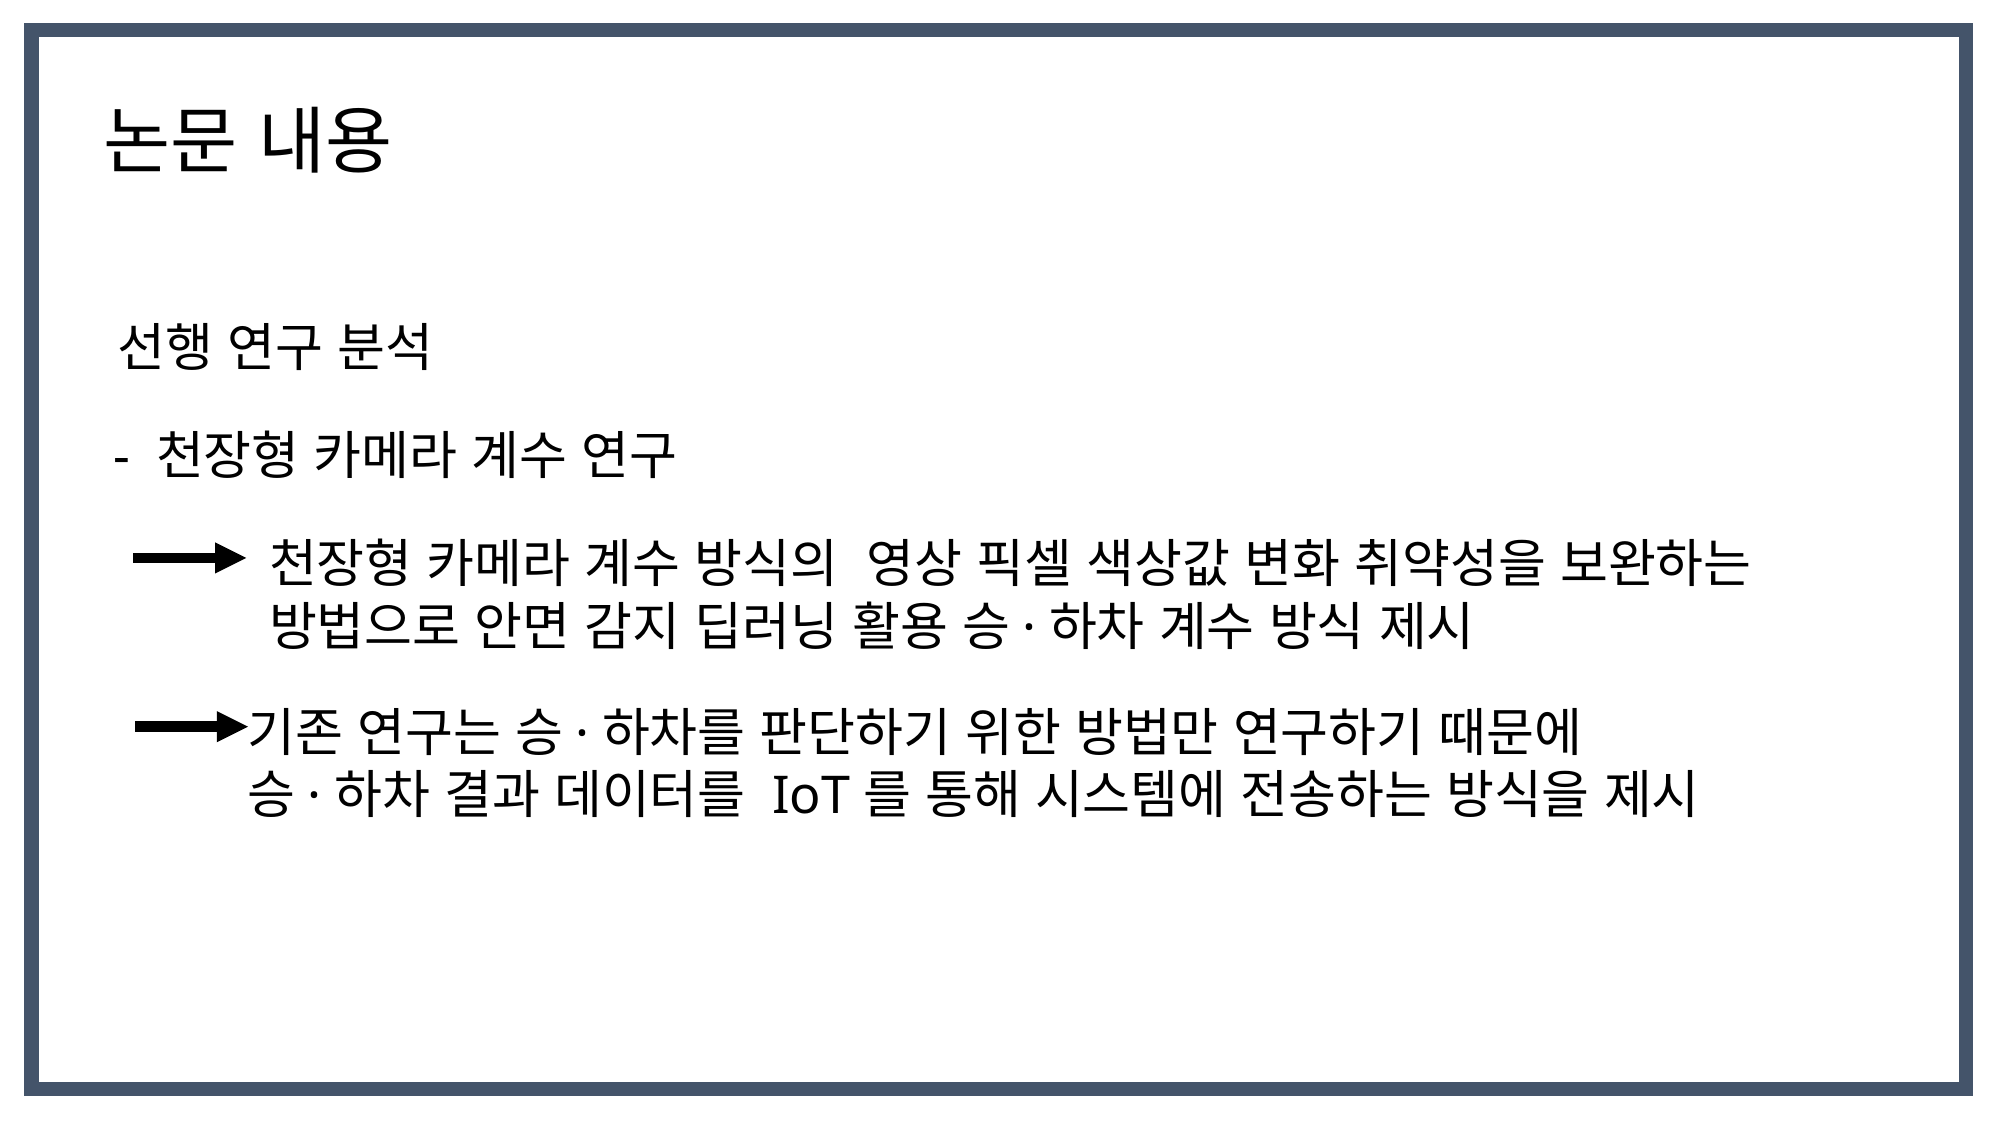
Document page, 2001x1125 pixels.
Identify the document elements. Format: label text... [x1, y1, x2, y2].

text_box - 천장형 카메라 계수 연구 [98, 414, 692, 493]
text_box 논문 내용 [88, 87, 408, 190]
text_box [0, 0, 2000, 75]
text_box [31, 75, 1967, 1090]
text_box 기존 연구는 승·하차를 판단하기 위한 방법만 연구하기 때문에 승·하차 결과 데이터를 IoT를 통해 시스템에 전송하는 방식을 제시 [232, 691, 1715, 832]
text_box 천장형 카메라 계수 방식의 영상 픽셀 색상값 변화 취약성을 보완하는 방법으로 안면 감지 딥러닝 활용 승·하차 계수 방식 제시 [254, 523, 1766, 663]
text_box 선행 연구 분석 [102, 306, 448, 384]
